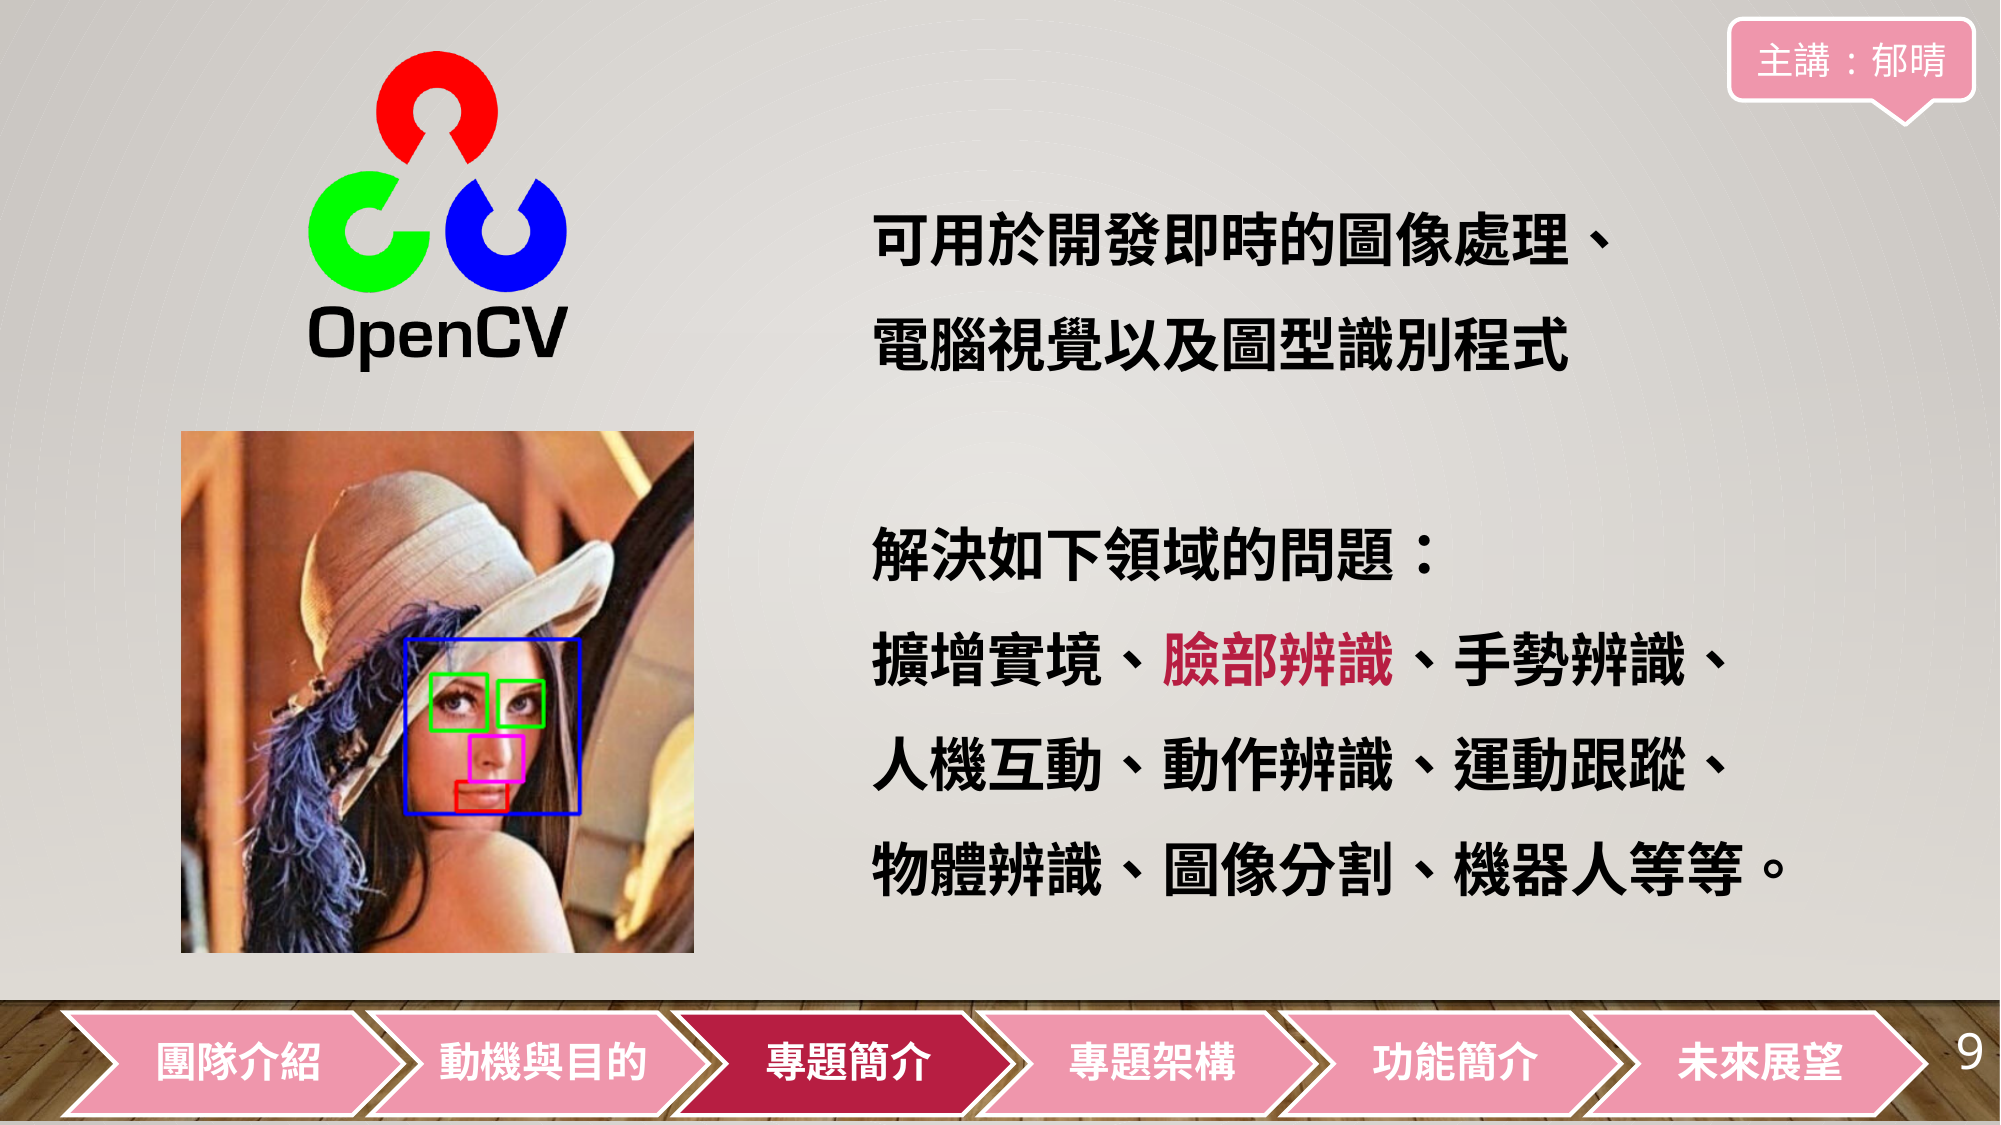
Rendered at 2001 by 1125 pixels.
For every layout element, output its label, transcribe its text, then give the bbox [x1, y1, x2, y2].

text_box 主講:郁晴 [1729, 18, 1975, 125]
text_box 可用於開發即時的圖像處理、 電腦視覺以及圖型識別程式 解決如下領域的問題： 擴增實境、臉部辨識、手勢辨識、 人機互動、動作辨識、運動跟蹤、 物體辨識、圖像分割、機器人等等。 [856, 160, 1831, 910]
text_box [64, 1012, 1927, 1116]
picture [307, 51, 568, 372]
picture [180, 430, 694, 953]
slide_number 9 [1927, 1011, 2000, 1095]
picture [0, 1000, 2000, 1121]
